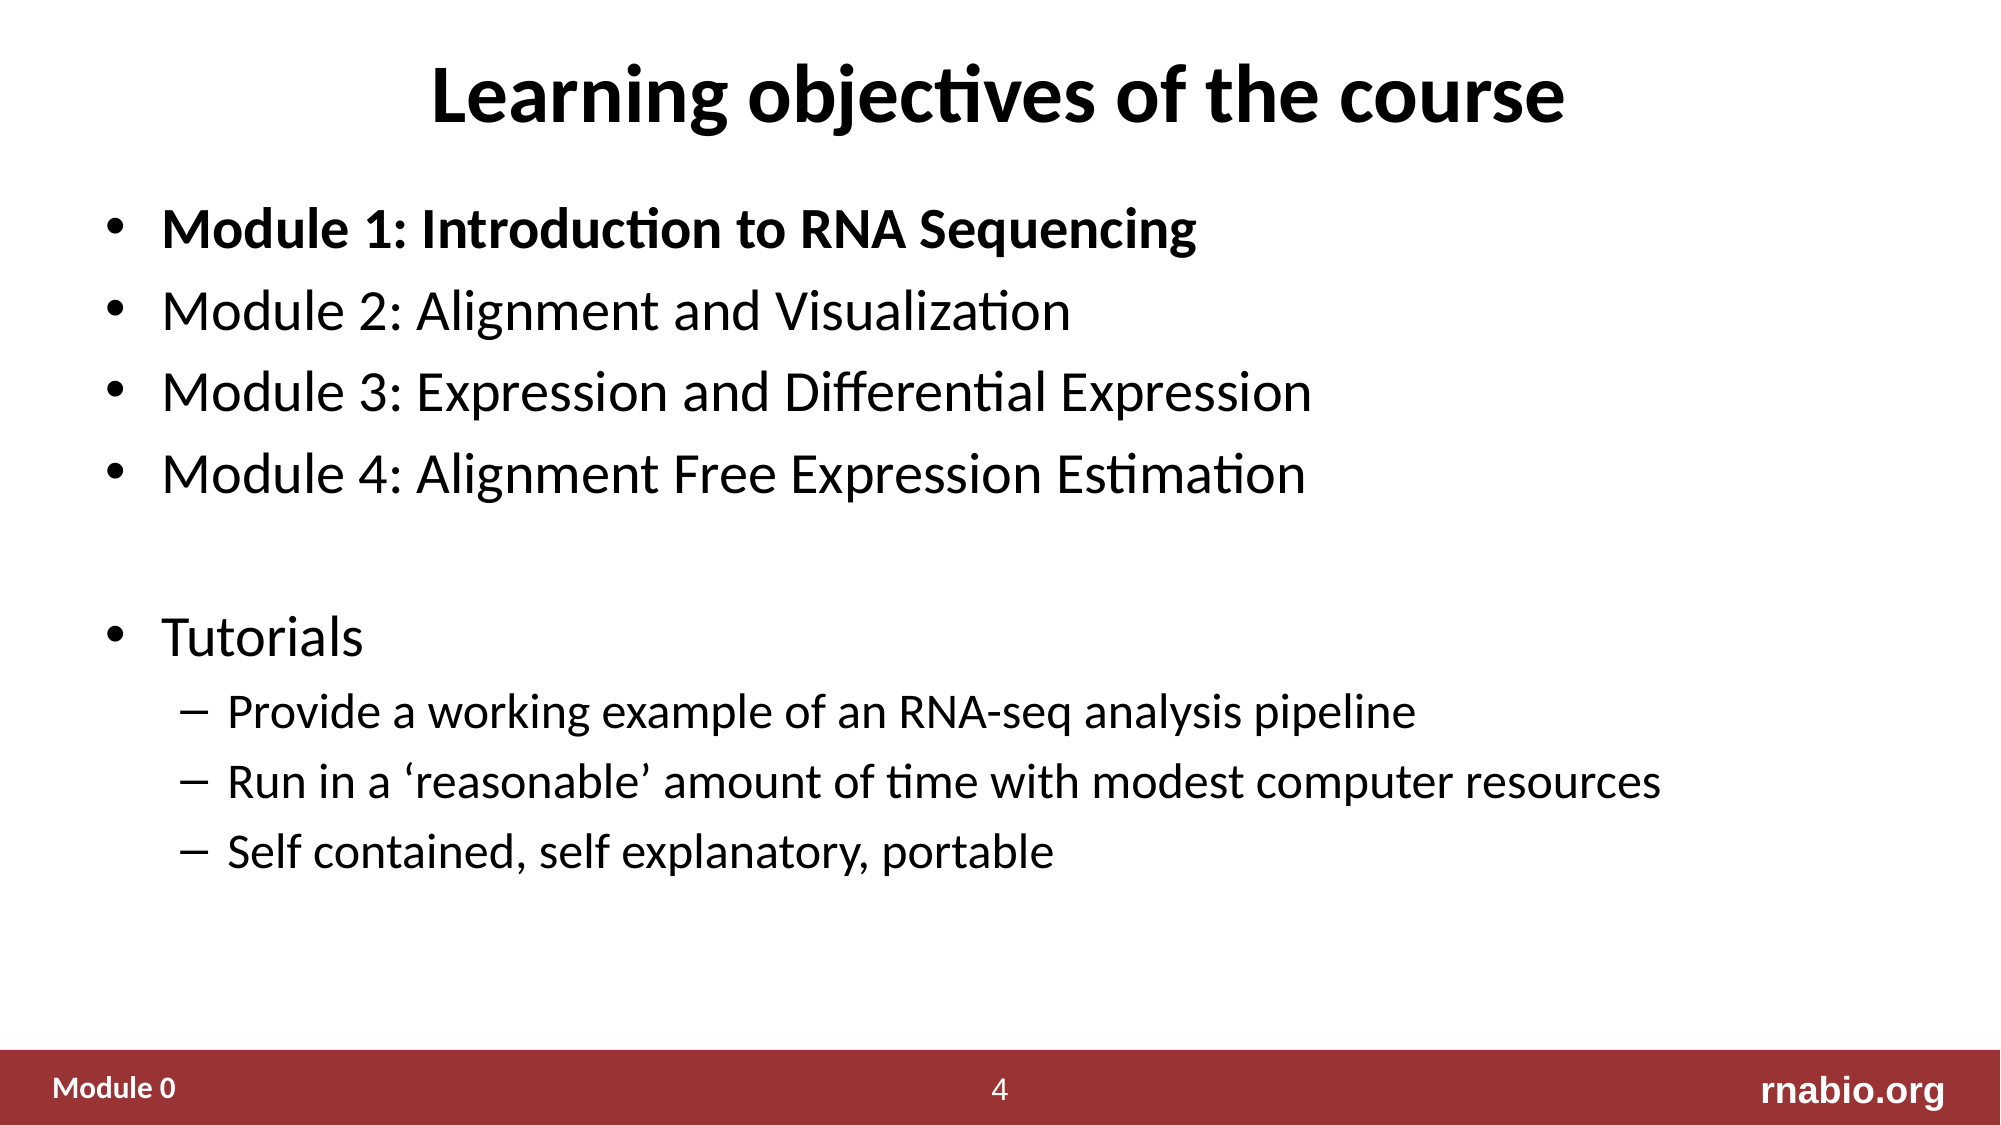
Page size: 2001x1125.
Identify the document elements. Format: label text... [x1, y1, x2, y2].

title Learning objectives of the course [275, 0, 1725, 183]
list Module 1: Introduction to RNA Sequencing Module 2: Alignment and Visualization Module 3: Expression and Differential Expression Module 4: Alignment Free Expression Estimation Tutorials Provide a working example of an RNA-seq analysis pipeline Run in a ‘reasonable’ amount of time with modest computer resources Self contained, self explanatory, portable [90, 183, 1875, 1035]
